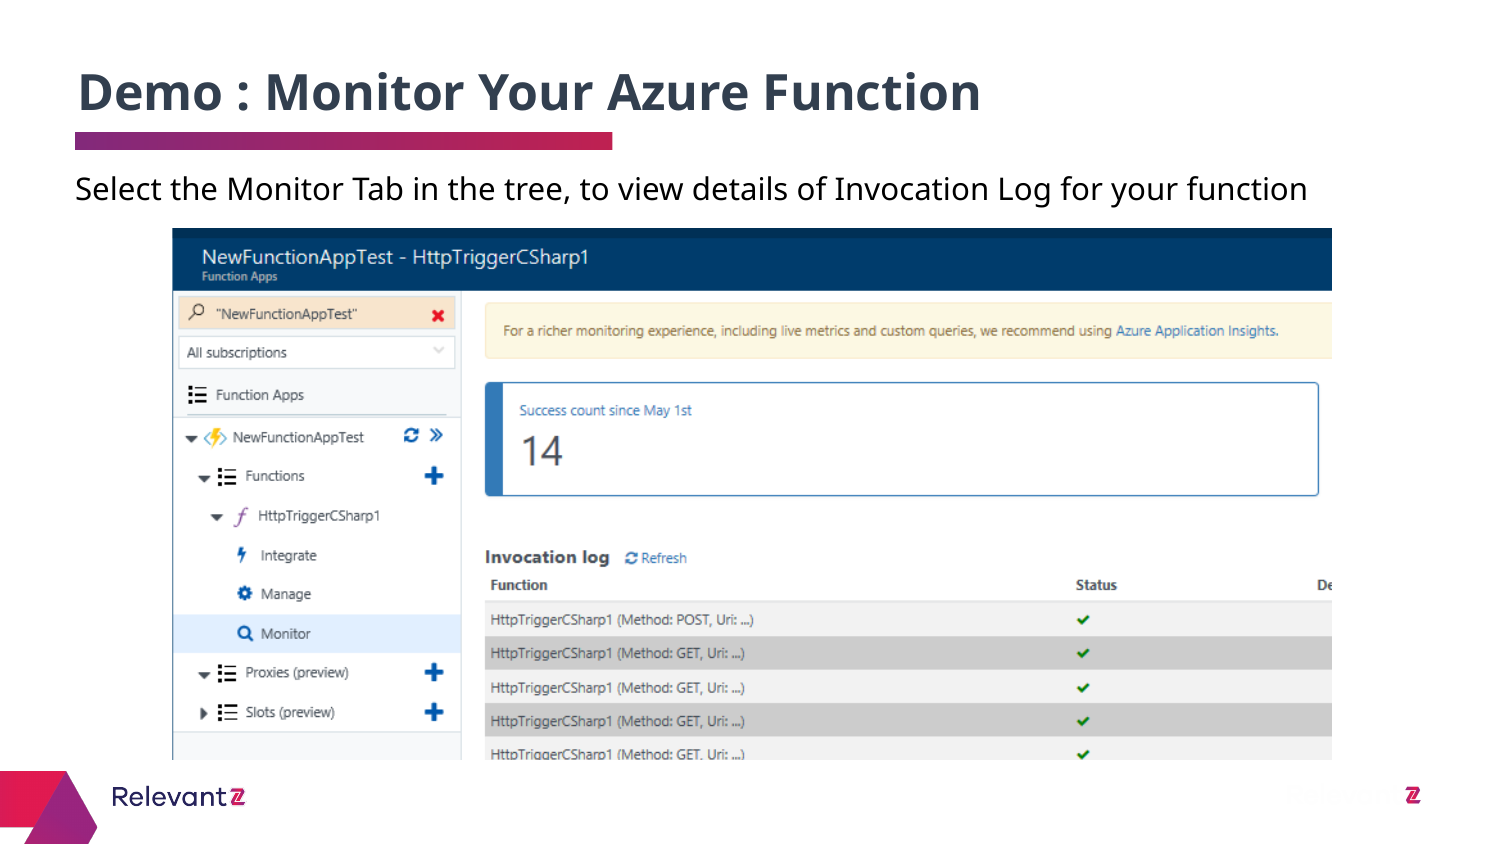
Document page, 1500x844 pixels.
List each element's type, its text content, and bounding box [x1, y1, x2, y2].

picture [1284, 782, 1425, 810]
text_box Demo : Monitor Your Azure Function [62, 52, 1265, 137]
picture [109, 782, 250, 810]
title Select the Monitor Tab in the tree, to view details of Invocation Log for your function [75, 169, 1405, 305]
picture [172, 228, 1333, 760]
picture [0, 769, 101, 844]
